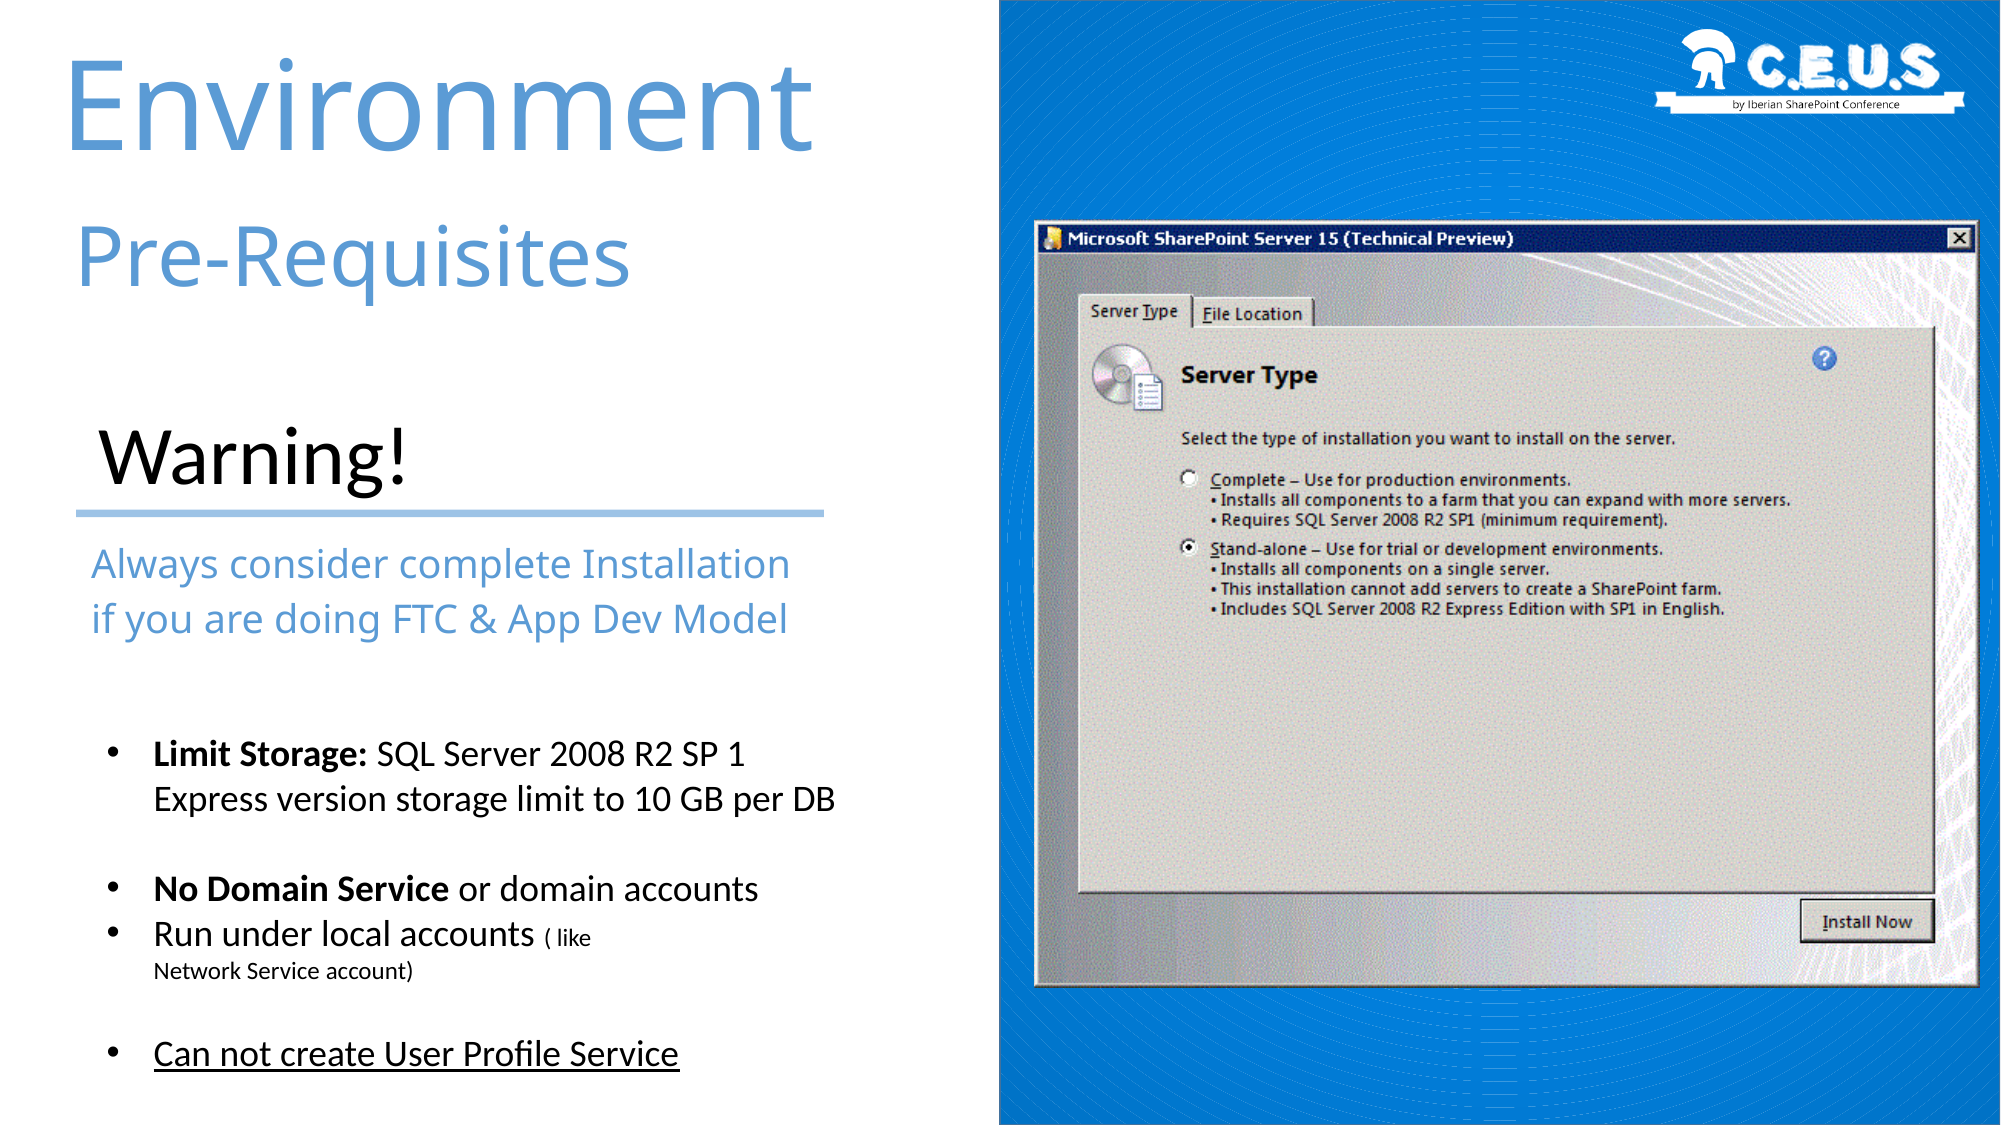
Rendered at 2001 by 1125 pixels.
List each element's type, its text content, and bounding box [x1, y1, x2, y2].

picture [1644, 17, 1972, 127]
text_box Environment [45, 59, 1863, 160]
text_box [75, 509, 825, 518]
text_box Always consider complete Installation if you are doing FTC & App Dev Model [76, 537, 811, 702]
picture [1034, 219, 1980, 989]
text_box Pre-Requisites [59, 206, 1785, 343]
text_box Limit Storage: SQL Server 2008 R2 SP 1 Express version storage limit to 10 GB per DB No Domain Service or domain accounts Run under local accounts ( like Network Service account) Can not create User Profile Service [91, 721, 871, 1082]
text_box Warning! [83, 393, 427, 509]
